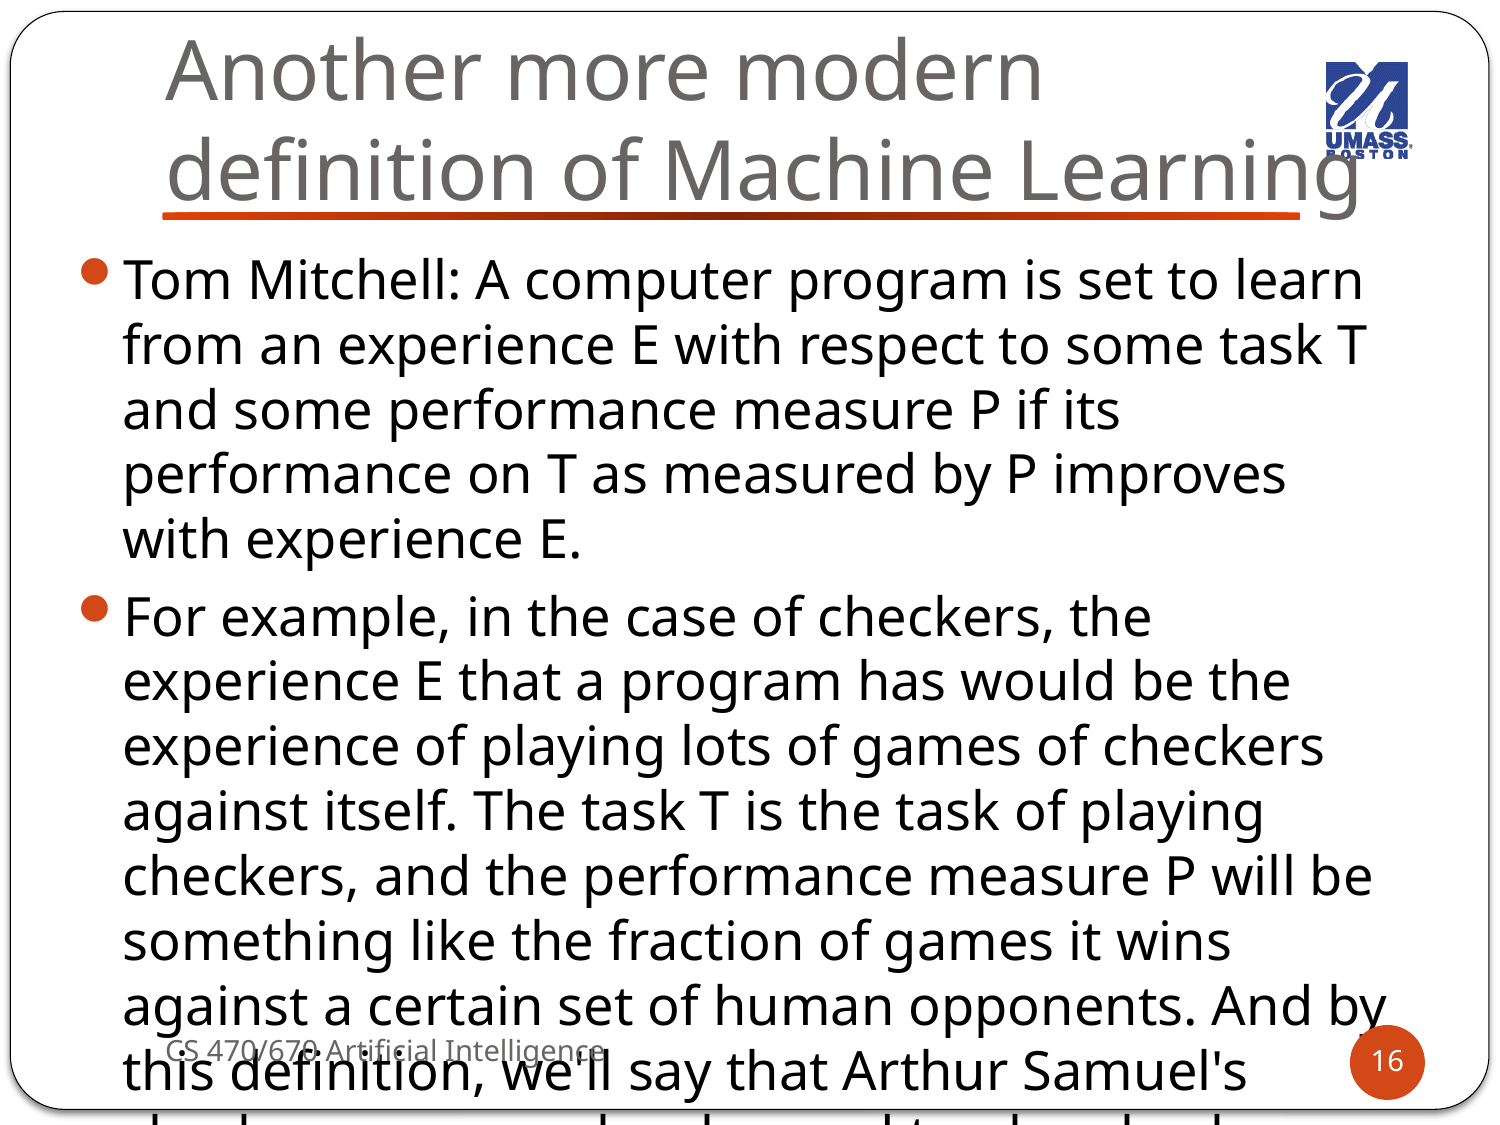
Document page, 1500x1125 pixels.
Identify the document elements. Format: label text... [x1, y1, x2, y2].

title Another more modern definition of Machine Learning [150, 45, 1425, 233]
slide_number 16 [1349, 1024, 1425, 1100]
footer CS 470/670 Artificial Intelligence [150, 1012, 800, 1088]
list Tom Mitchell: A computer program is set to learn from an experience E with respect to some task T and some performance measure P if its performance on T as measured by P improves with experience E. For example, in the case of checkers, the experience E that a program has would be the experience of playing lots of games of checkers against itself. The task T is the task of playing checkers, and the performance measure P will be something like the fraction of games it wins against a certain set of human opponents. And by this definition, we'll say that Arthur Samuel's checkers program has learned to play checkers [62, 237, 1425, 988]
